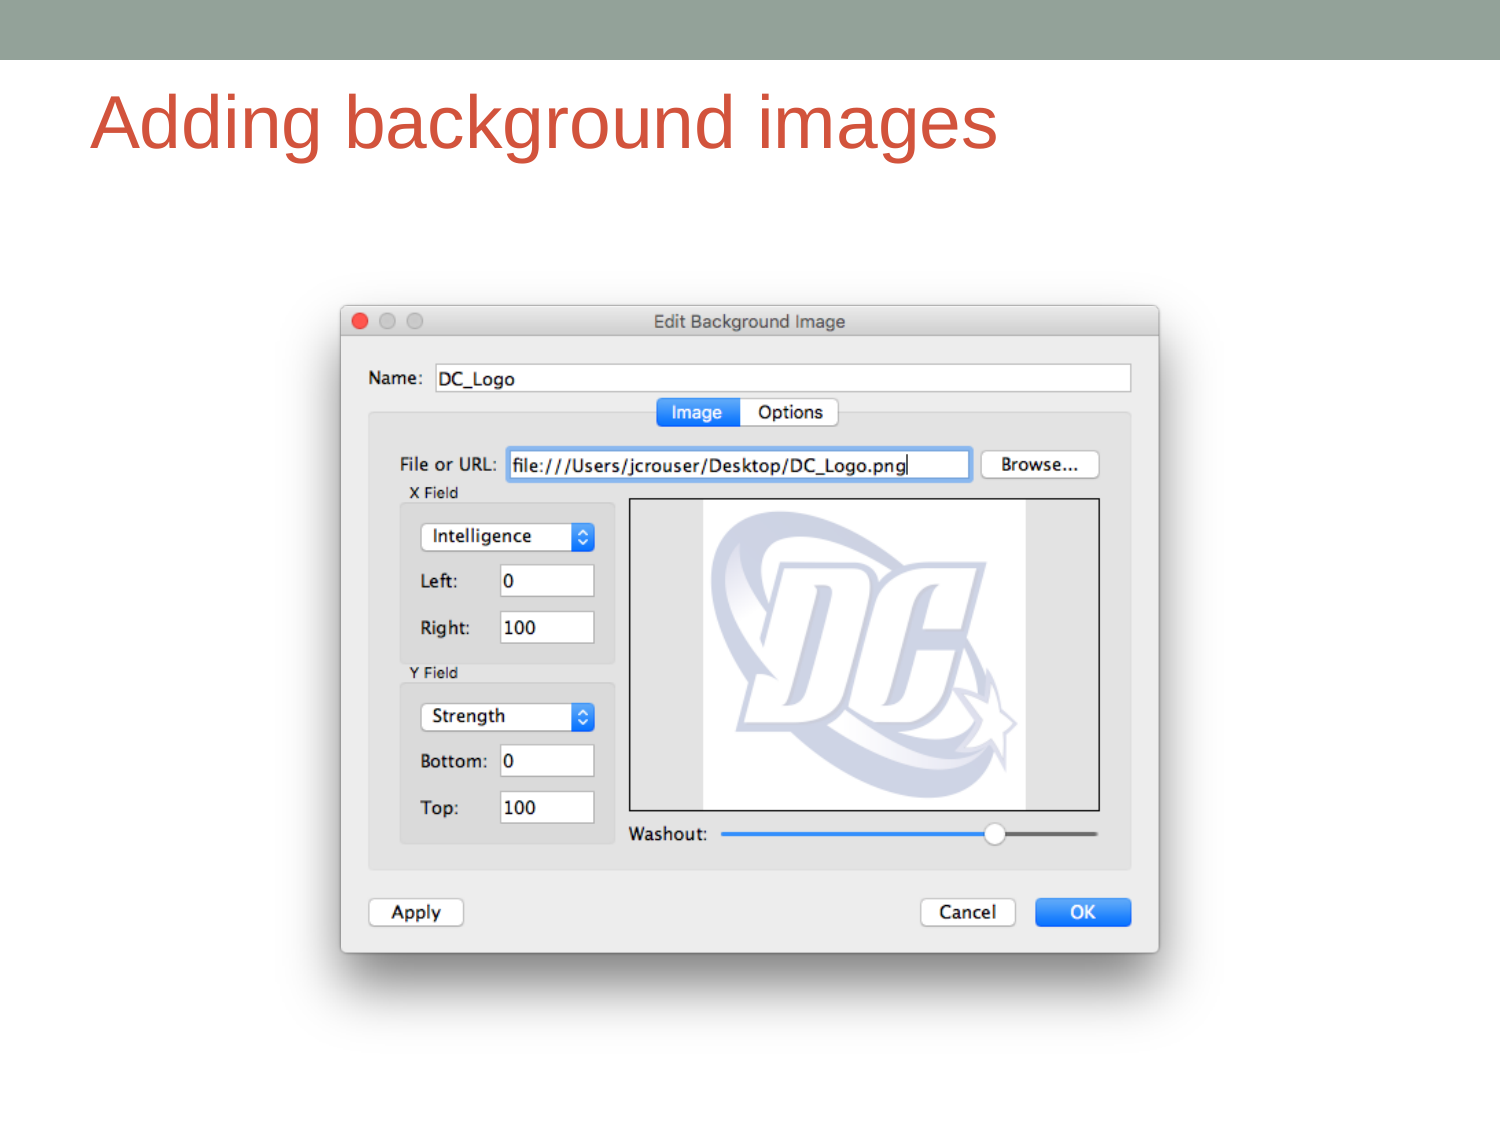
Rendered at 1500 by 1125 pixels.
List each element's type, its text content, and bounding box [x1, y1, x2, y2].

title Adding background images [75, 37, 1425, 200]
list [74, 262, 1426, 1063]
